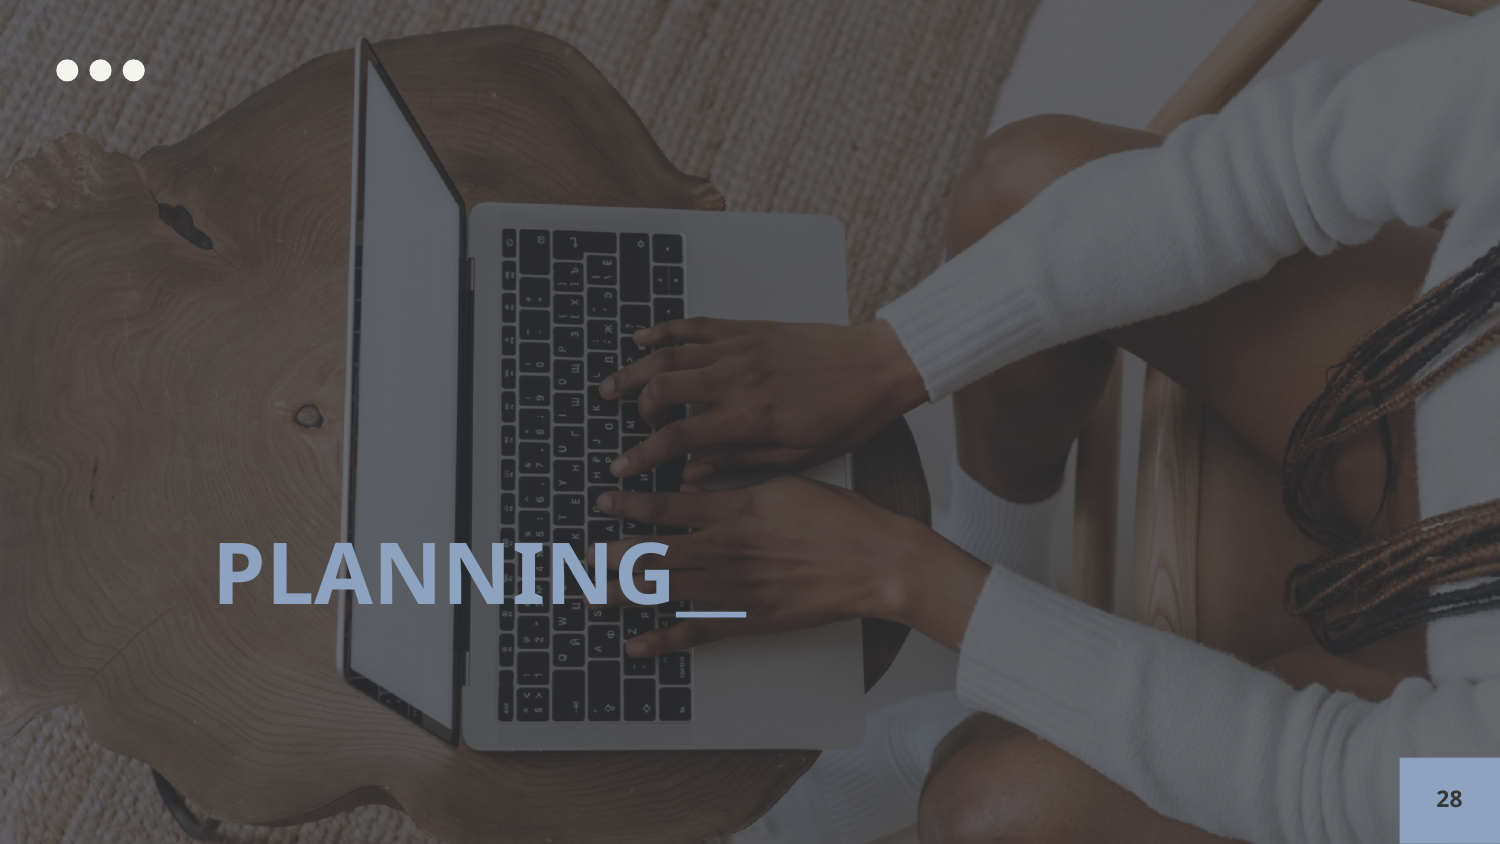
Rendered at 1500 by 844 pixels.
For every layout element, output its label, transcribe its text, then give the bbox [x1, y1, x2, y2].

title PLANNING__ [212, 524, 1267, 629]
slide_number ‹#› [1399, 757, 1500, 844]
